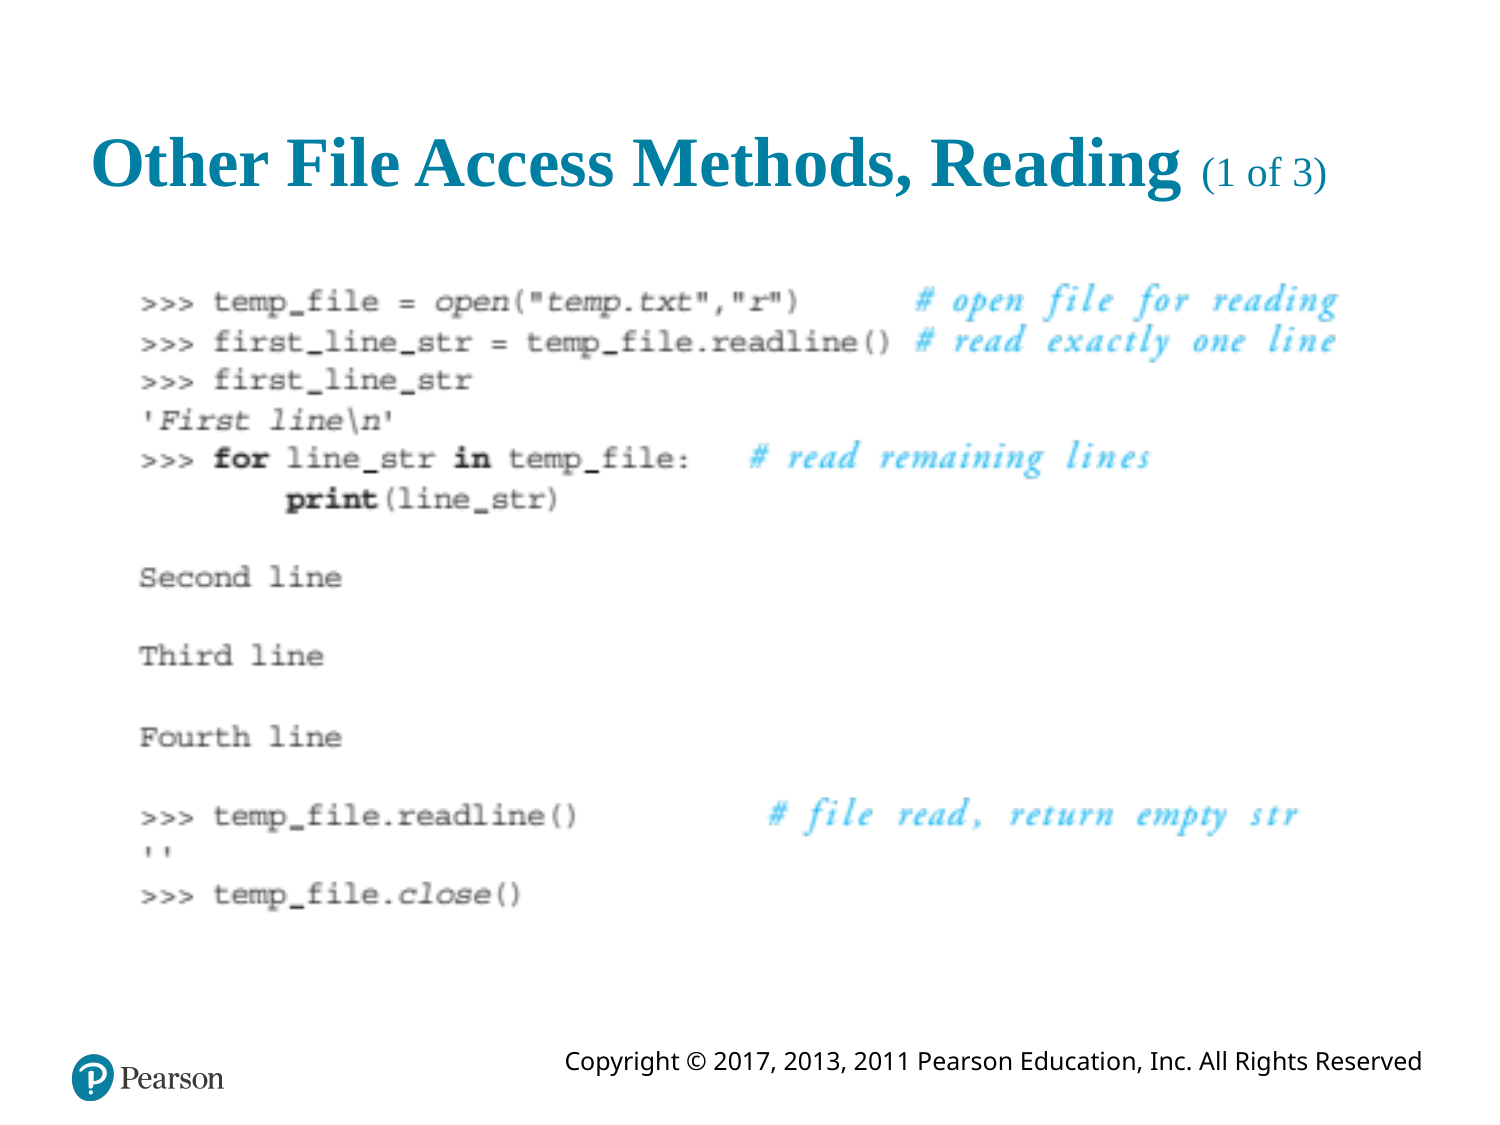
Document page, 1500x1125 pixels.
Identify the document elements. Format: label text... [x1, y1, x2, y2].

picture [72, 1054, 88, 1070]
picture [72, 1087, 83, 1101]
picture [80, 1063, 106, 1088]
picture [98, 1054, 224, 1101]
title Other File Access Methods, Reading (1 of 3) [75, 35, 1425, 216]
picture [125, 270, 1347, 921]
